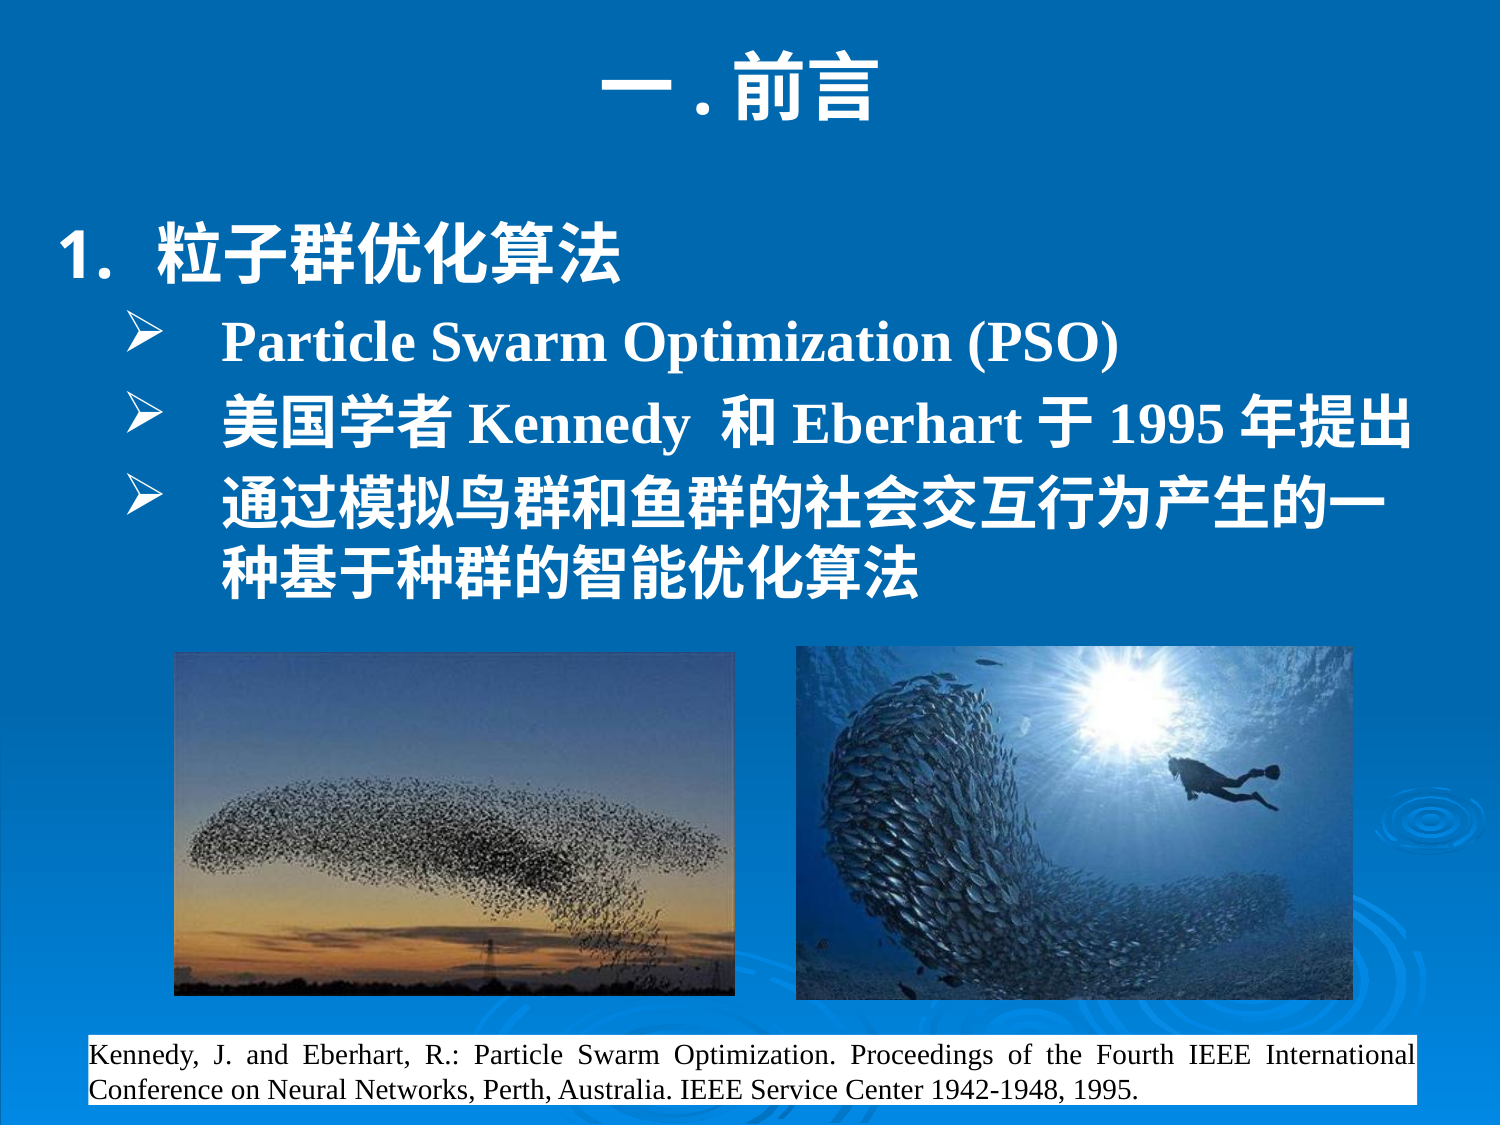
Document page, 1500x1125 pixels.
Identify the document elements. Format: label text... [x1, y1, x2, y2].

slide_number 2 [1418, 1059, 1426, 1103]
text_box Kennedy, J. and Eberhart, R.: Particle Swarm Optimization. Proceedings of the Fourth IEEE International Conference on Neural Networks, Perth, Australia. IEEE Service Center 1942-1948, 1995. [88, 1034, 1418, 1105]
picture [173, 651, 735, 996]
title 一.前言 [33, 30, 1448, 138]
picture [796, 645, 1353, 1000]
list 粒子群优化算法 Particle Swarm Optimization (PSO) 美国学者Kennedy 和Eberhart于1995年提出 通过模拟鸟群和鱼群的社会交互行为产生的一种基于种群的智能优化算法 [40, 219, 1460, 1059]
